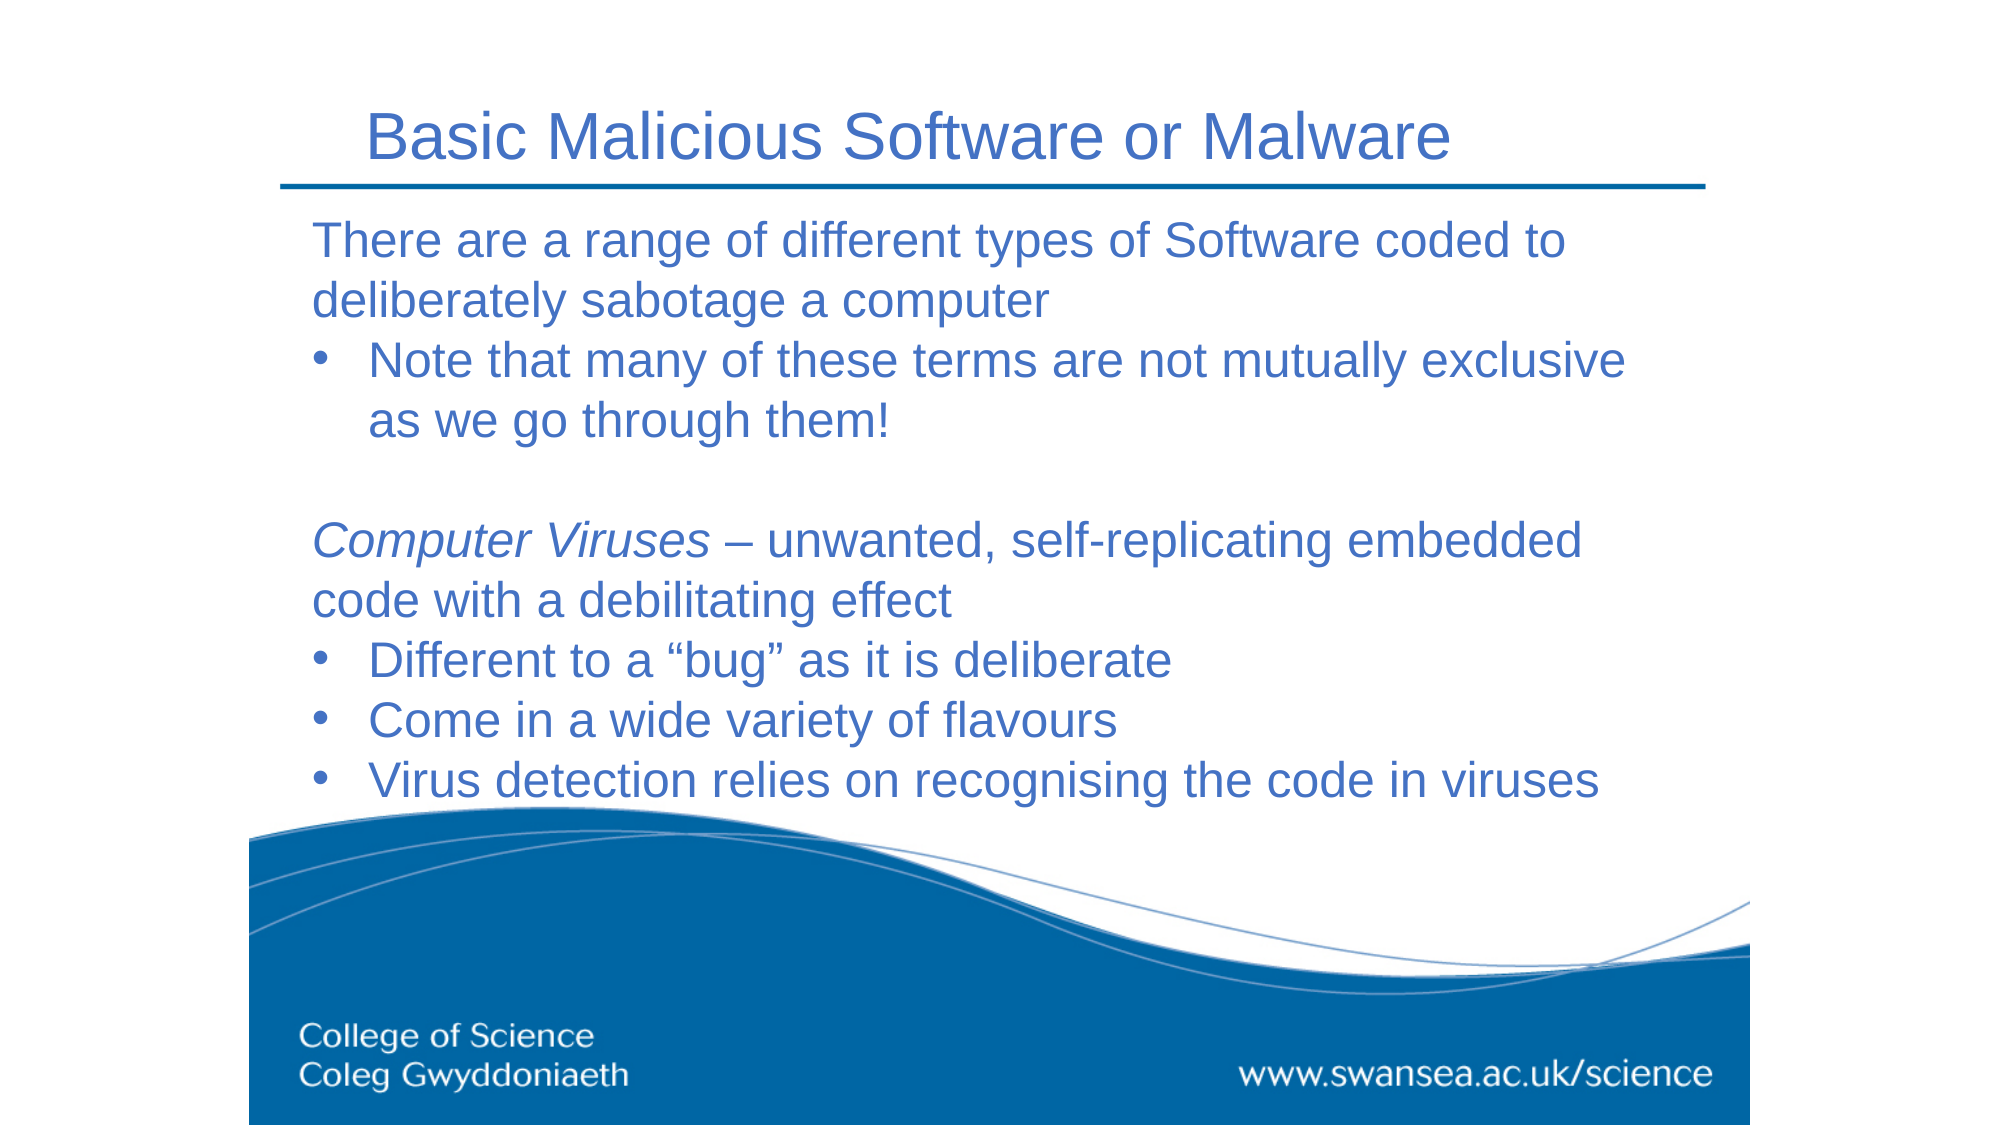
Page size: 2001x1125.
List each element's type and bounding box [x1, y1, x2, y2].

picture [249, 0, 1750, 1125]
